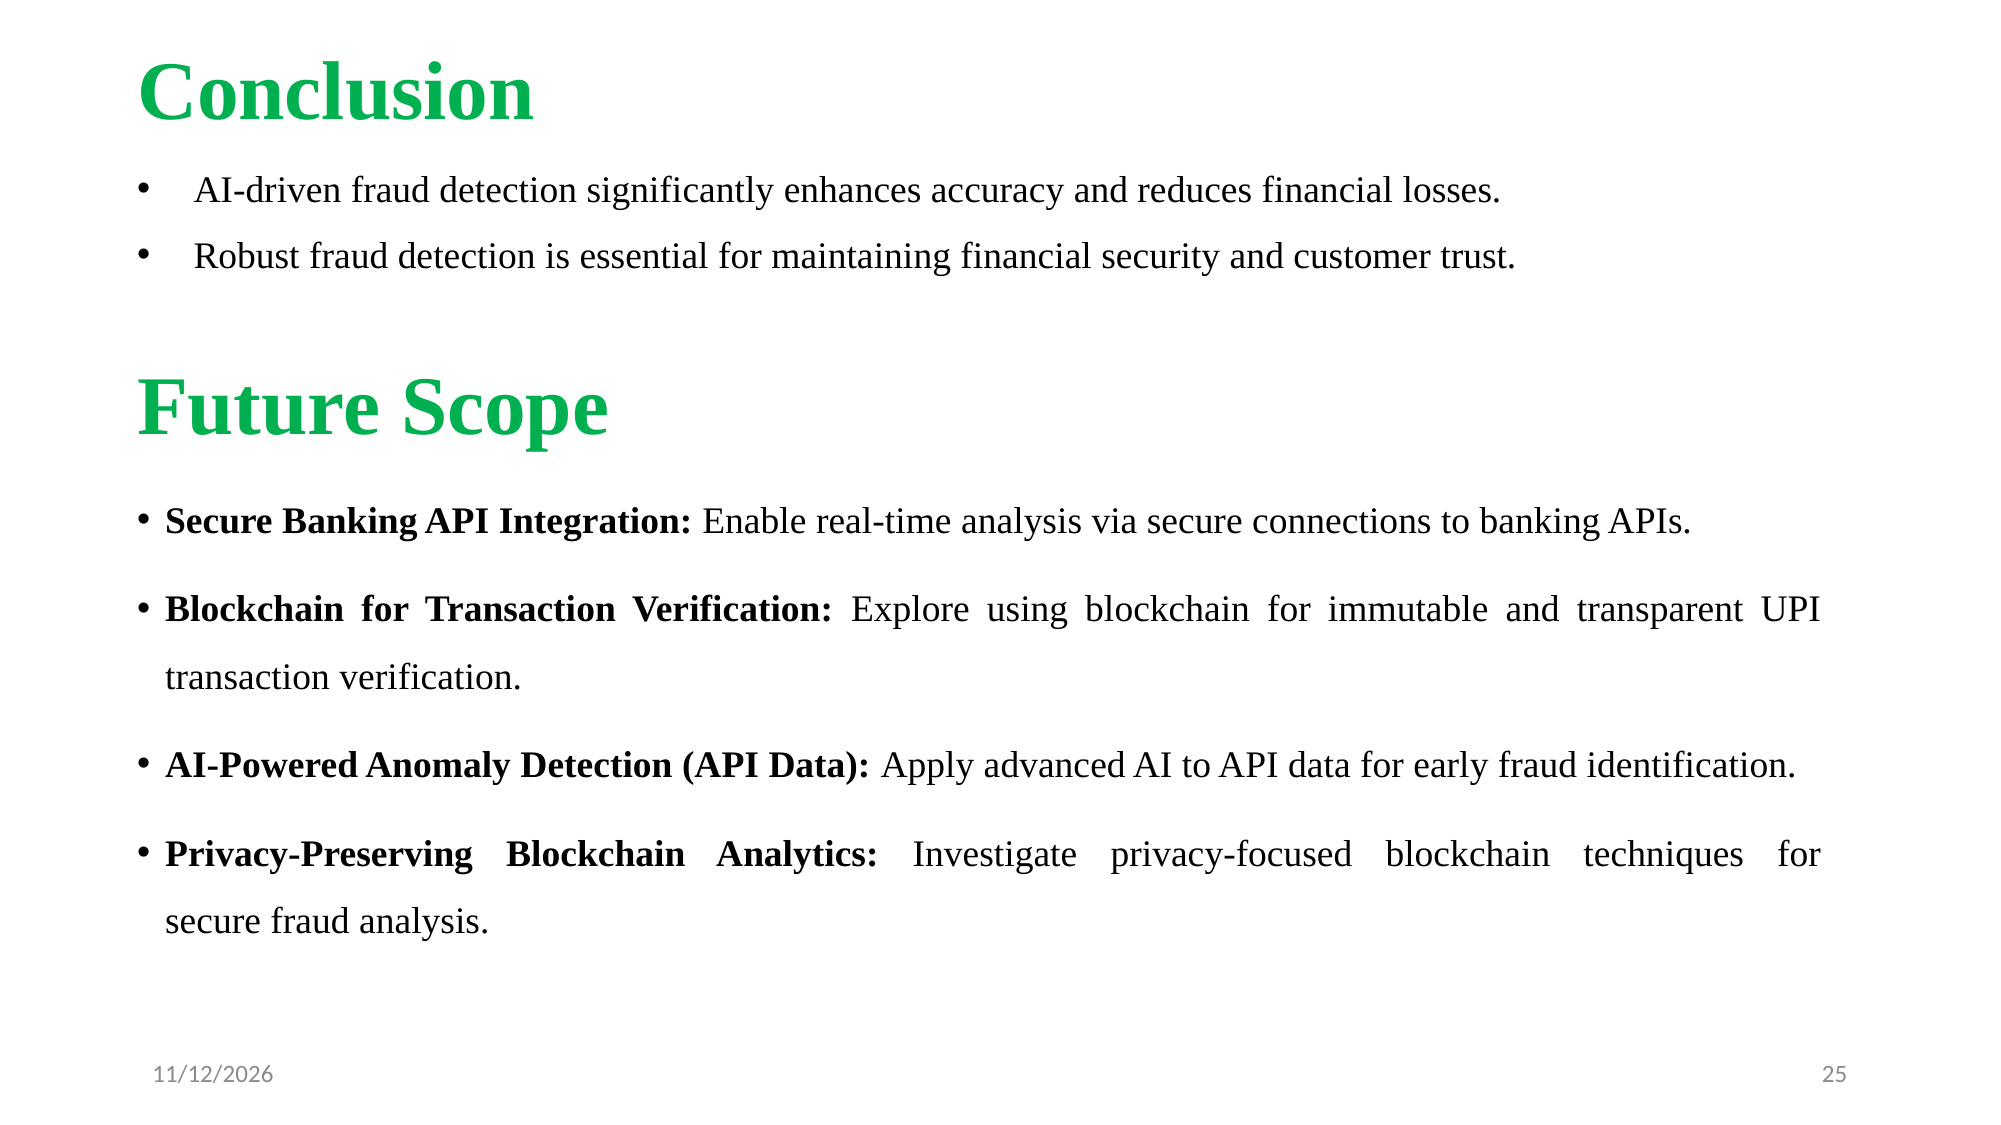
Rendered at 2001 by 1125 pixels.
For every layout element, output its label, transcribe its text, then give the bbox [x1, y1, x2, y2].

subtitle AI-driven fraud detection significantly enhances accuracy and reduces financial losses. Robust fraud detection is essential for maintaining financial security and customer trust. Future Scope Secure Banking API Integration: Enable real-time analysis via secure connections to banking APIs. Blockchain for Transaction Verification: Explore using blockchain for immutable and transparent UPI transaction verification. AI-Powered Anomaly Detection (API Data): Apply advanced AI to API data for early fraud identification. Privacy-Preserving Blockchain Analytics: Investigate privacy-focused blockchain techniques for secure fraud analysis. [122, 157, 1838, 1043]
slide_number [137, 1042, 588, 1103]
title Conclusion [122, 52, 1750, 146]
slide_number 25 [1412, 1042, 1863, 1103]
